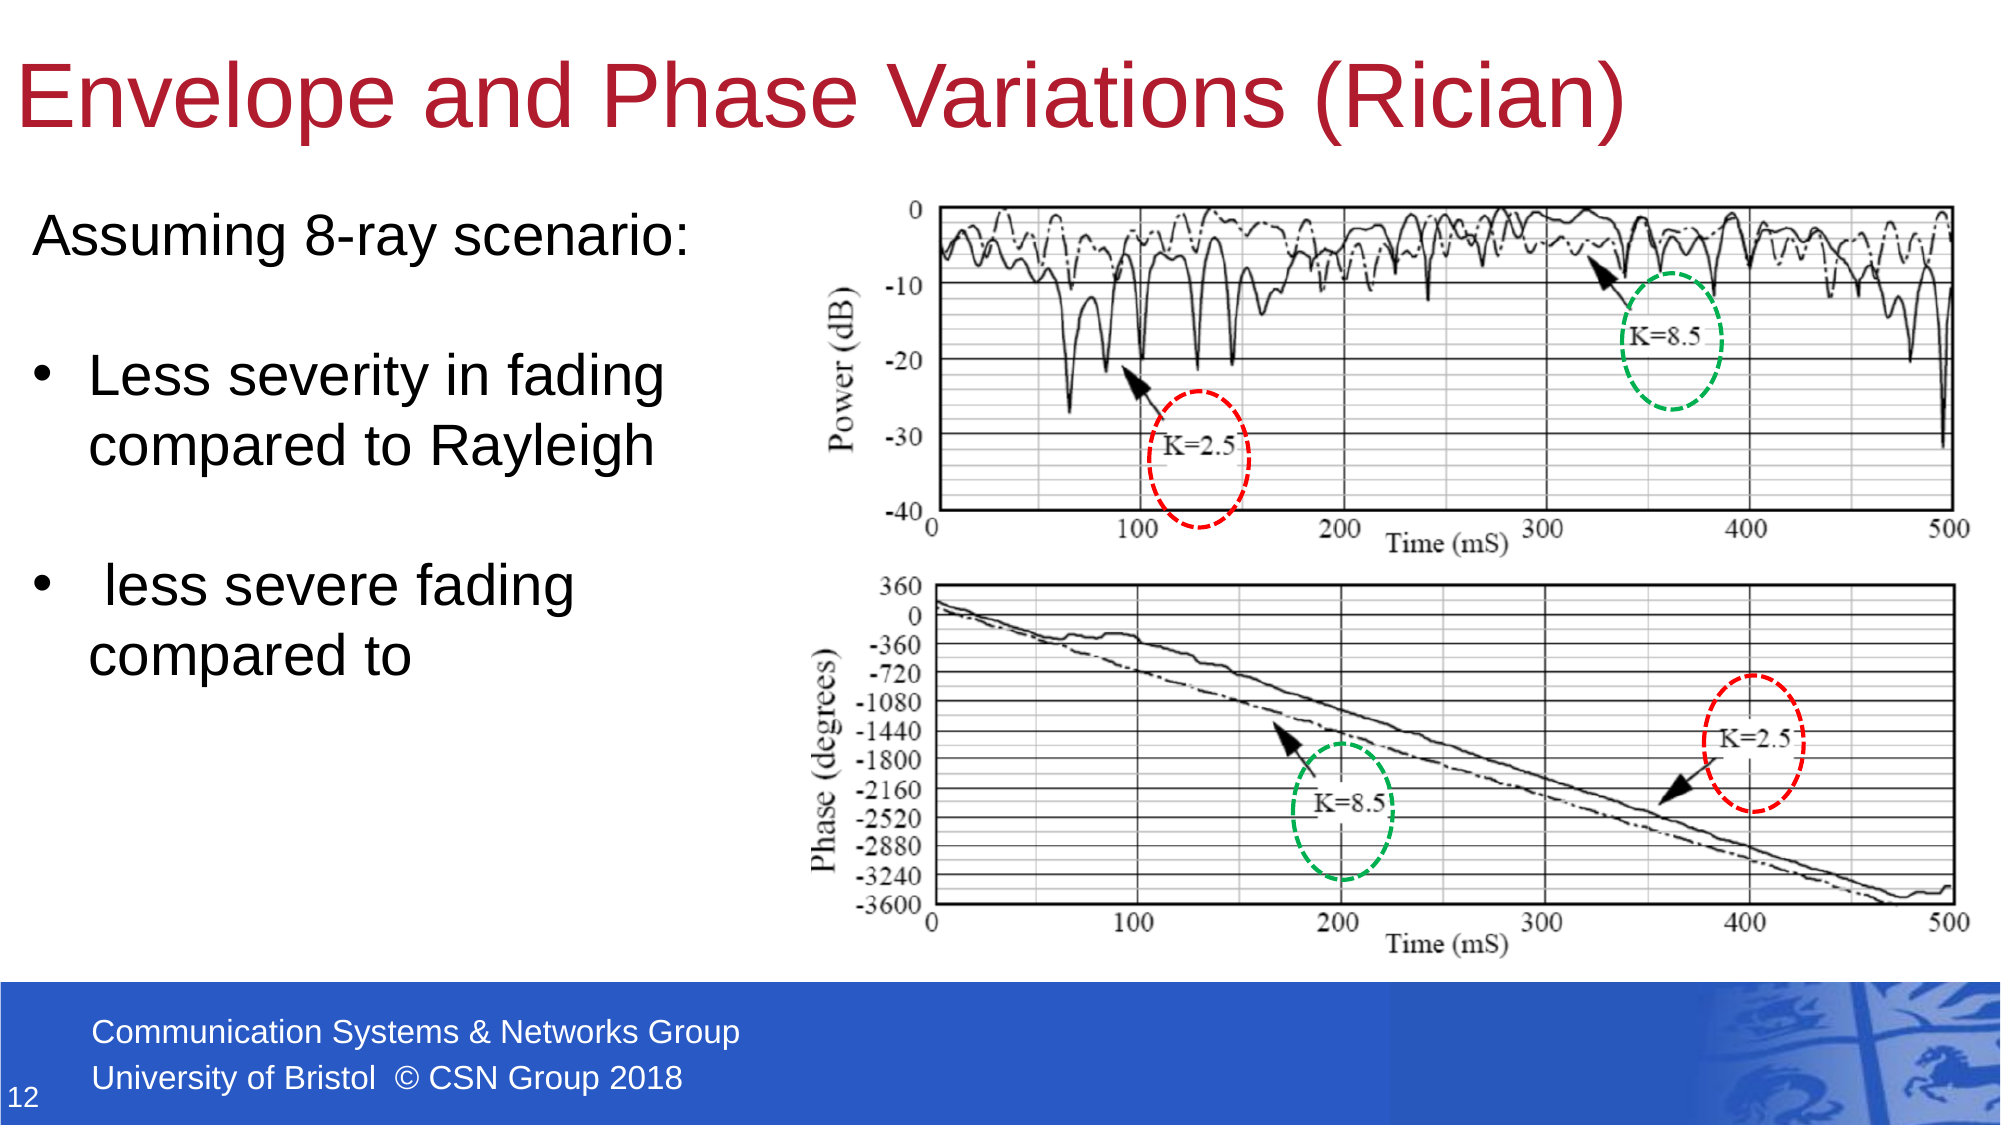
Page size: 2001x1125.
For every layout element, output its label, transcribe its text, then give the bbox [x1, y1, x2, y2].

slide_number 12 [0, 1070, 105, 1125]
picture [0, 982, 2001, 1125]
title Envelope and Phase Variations (Rician) [0, 0, 1867, 185]
picture [810, 187, 1981, 959]
